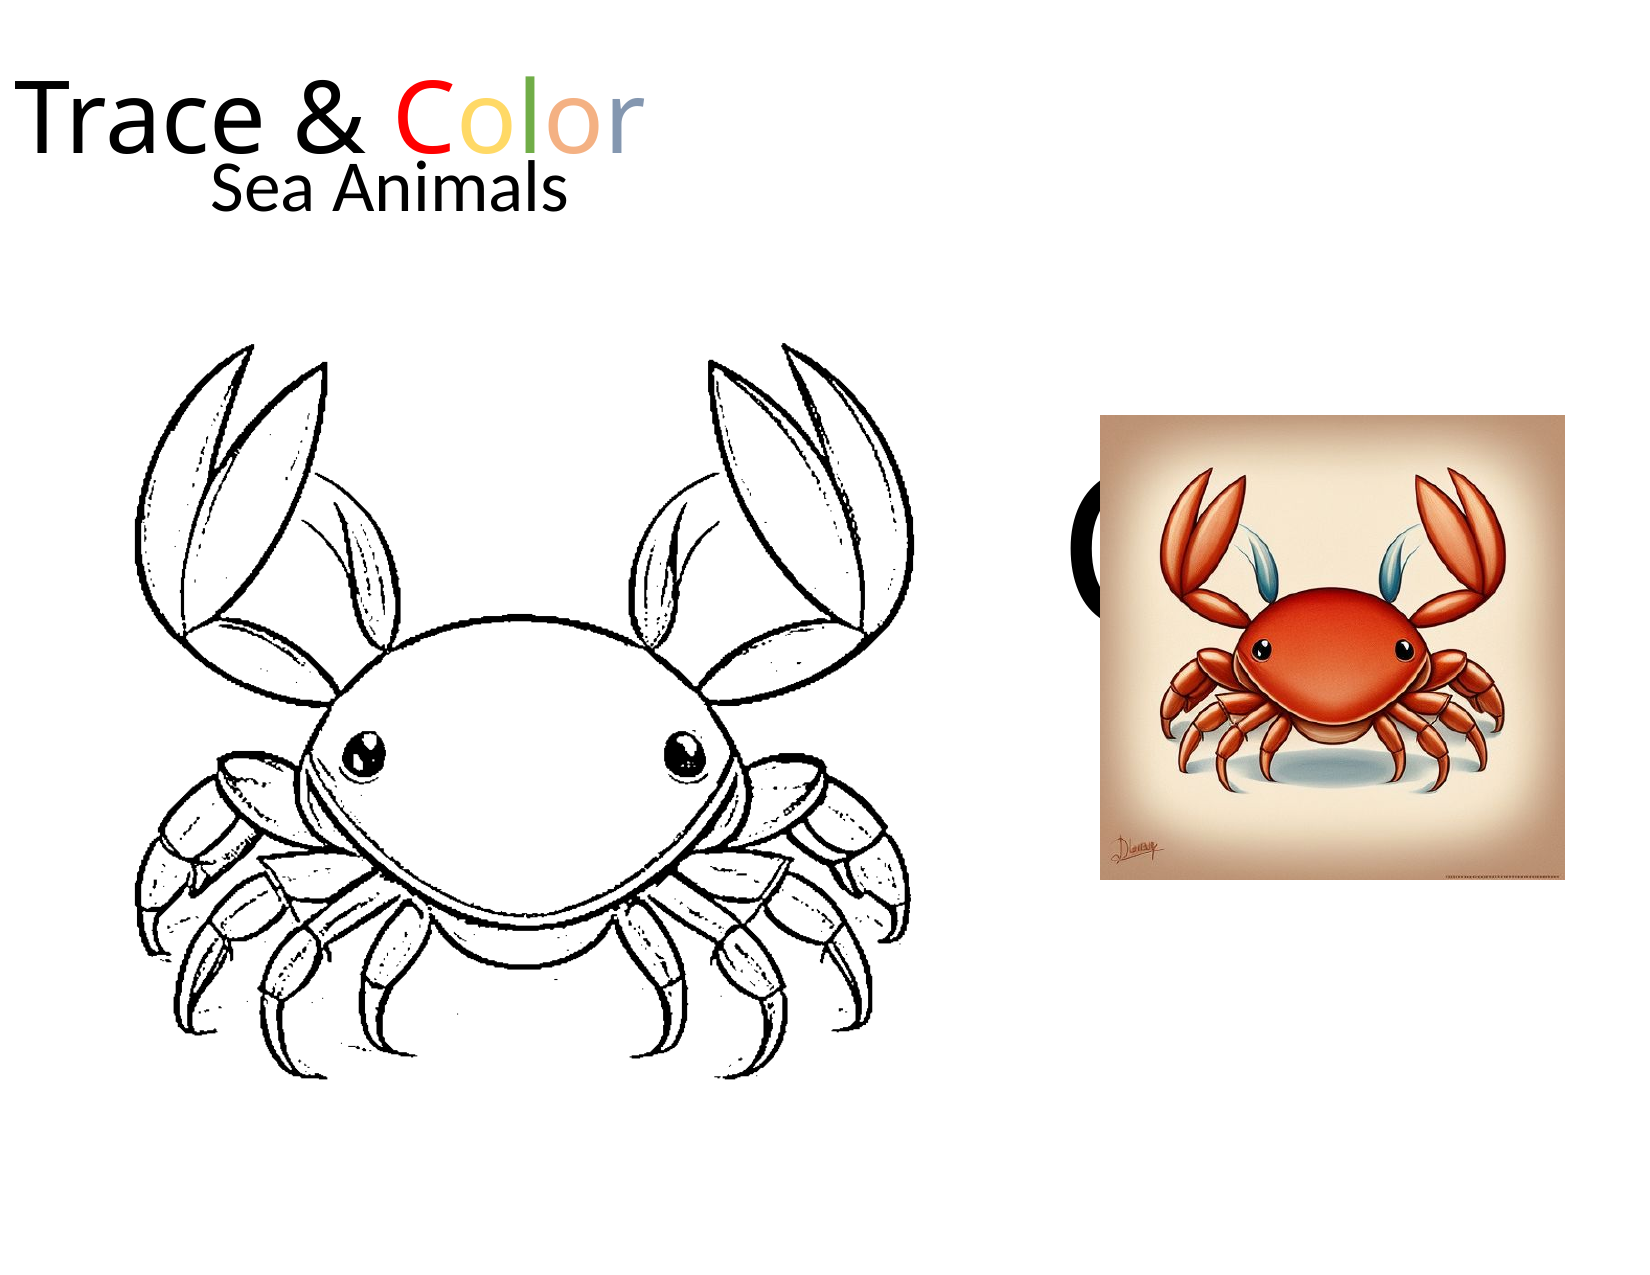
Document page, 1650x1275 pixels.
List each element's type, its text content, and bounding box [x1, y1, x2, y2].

picture [0, 227, 1048, 1145]
text_box Crab [1042, 130, 1592, 681]
picture [1100, 415, 1565, 880]
text_box Trace & Color [0, 45, 827, 181]
text_box Sea Animals [14, 130, 783, 227]
